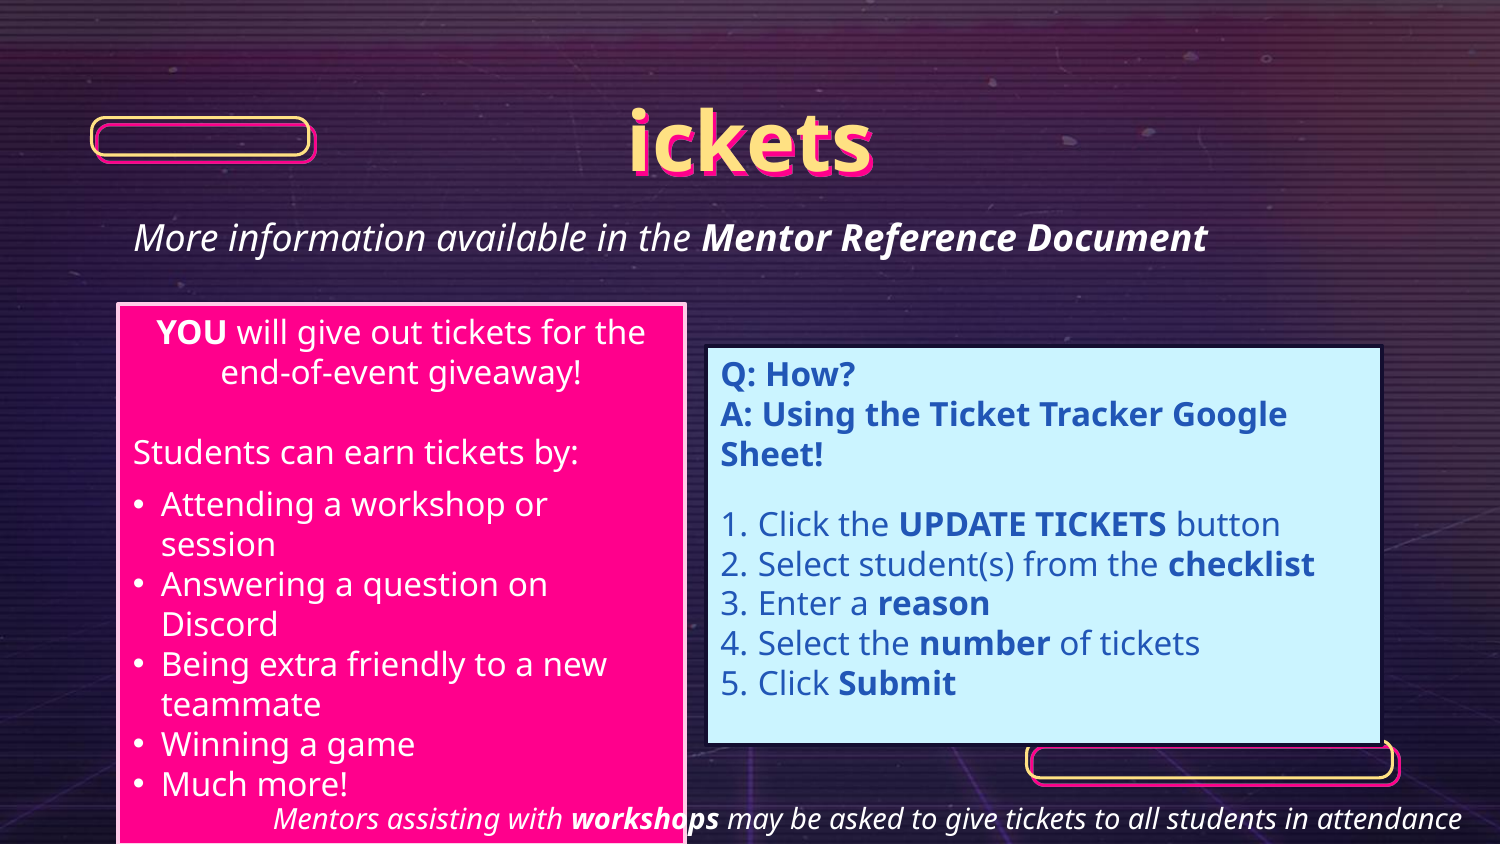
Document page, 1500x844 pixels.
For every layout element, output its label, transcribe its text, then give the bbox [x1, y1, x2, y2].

text_box Q: How? A: Using the Ticket Tracker Google Sheet! Click the UPDATE TICKETS button Select student(s) from the checklist Enter a reason Select the number of tickets Click Submit [704, 344, 1384, 747]
text_box Mentors assisting with workshops may be asked to give tickets to all students in attendance [258, 793, 1479, 843]
title ickets [118, 72, 1382, 167]
list More information available in the Mentor Reference Document [118, 199, 1382, 272]
picture [0, 0, 1500, 844]
text_box YOU will give out tickets for the end-of-event giveaway! Students can earn tickets by: Attending a workshop or session Answering a question on Discord Being extra friendly to a new teammate Winning a game Much more! [116, 302, 687, 844]
